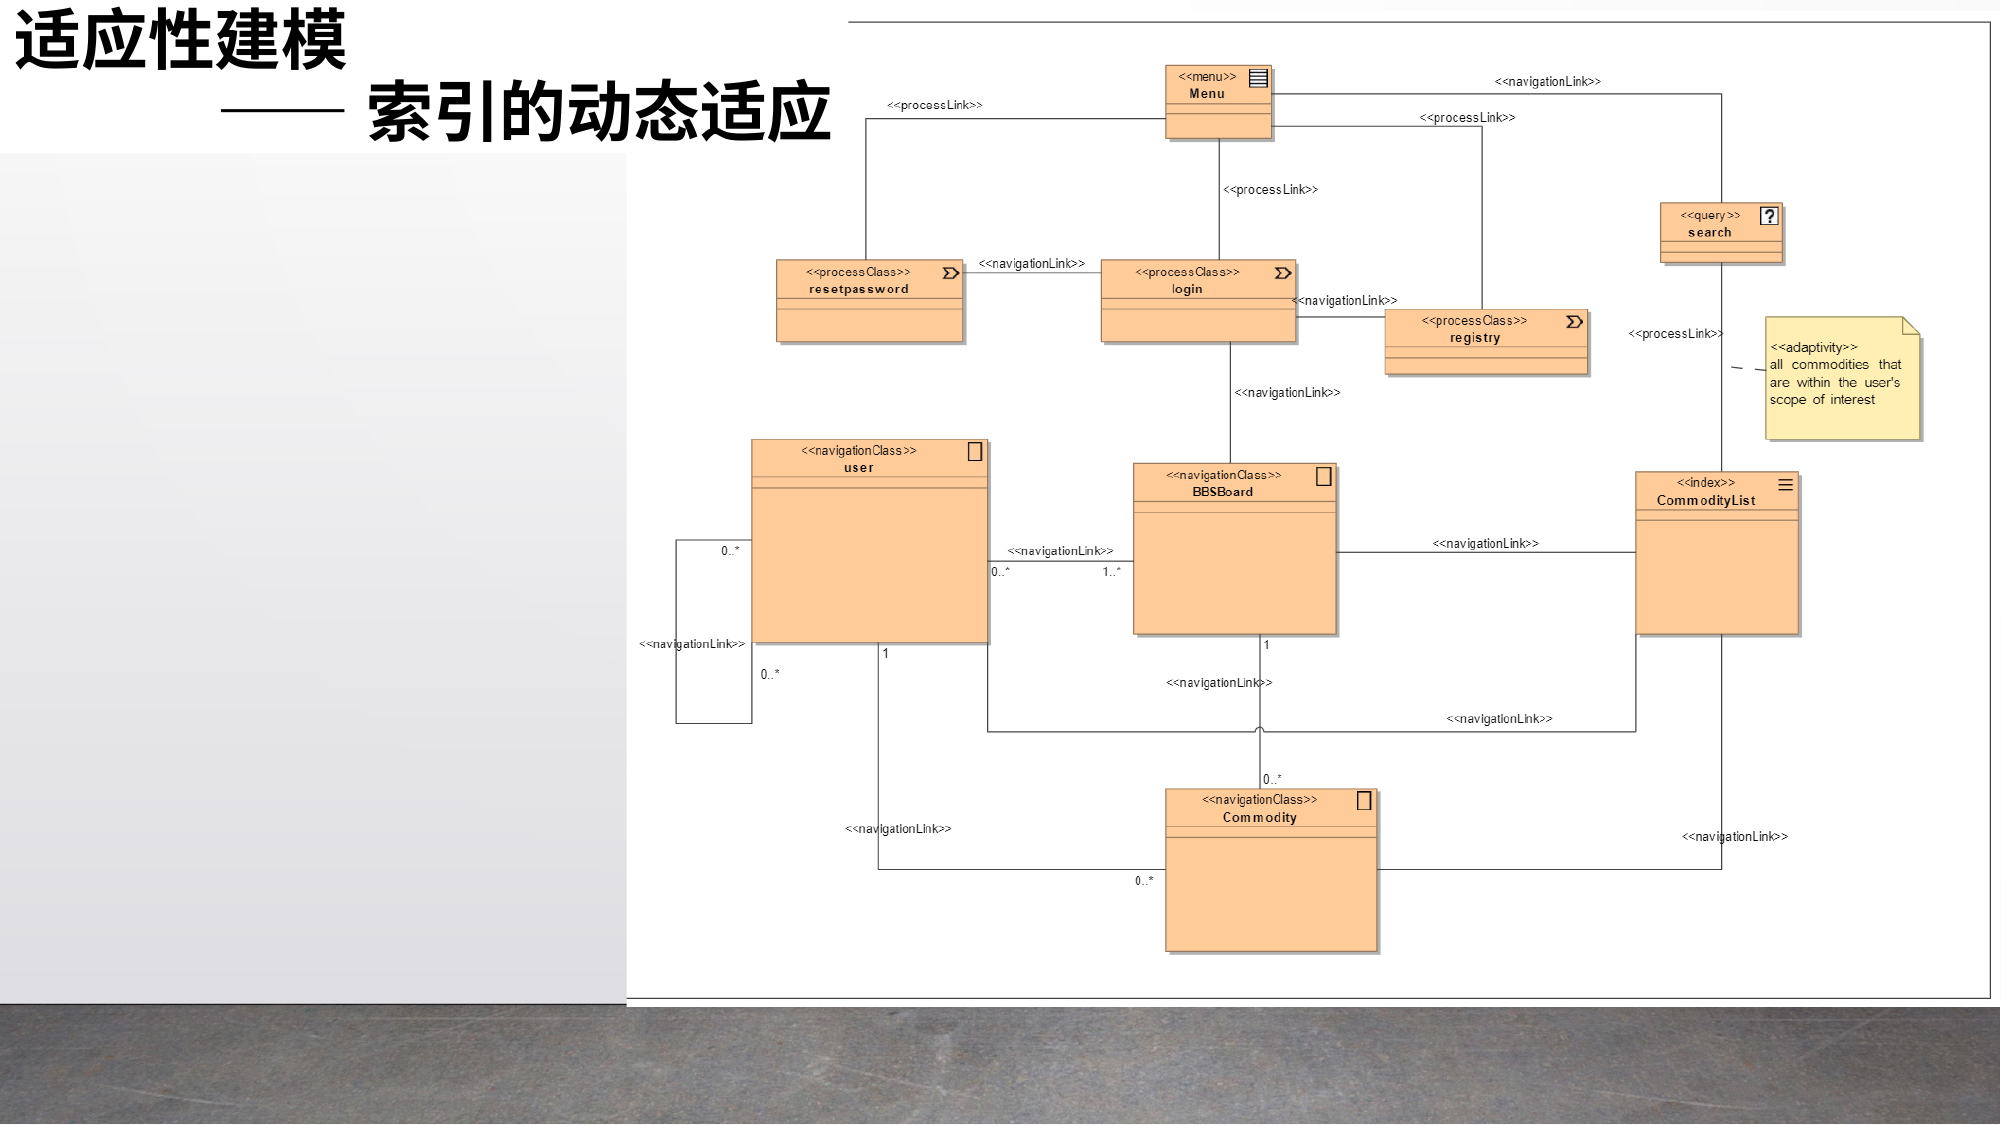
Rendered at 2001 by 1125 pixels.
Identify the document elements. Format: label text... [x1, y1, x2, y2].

picture [0, 11, 2000, 1124]
text_box 适应性建模 ——索引的动态适应 [0, 0, 849, 154]
